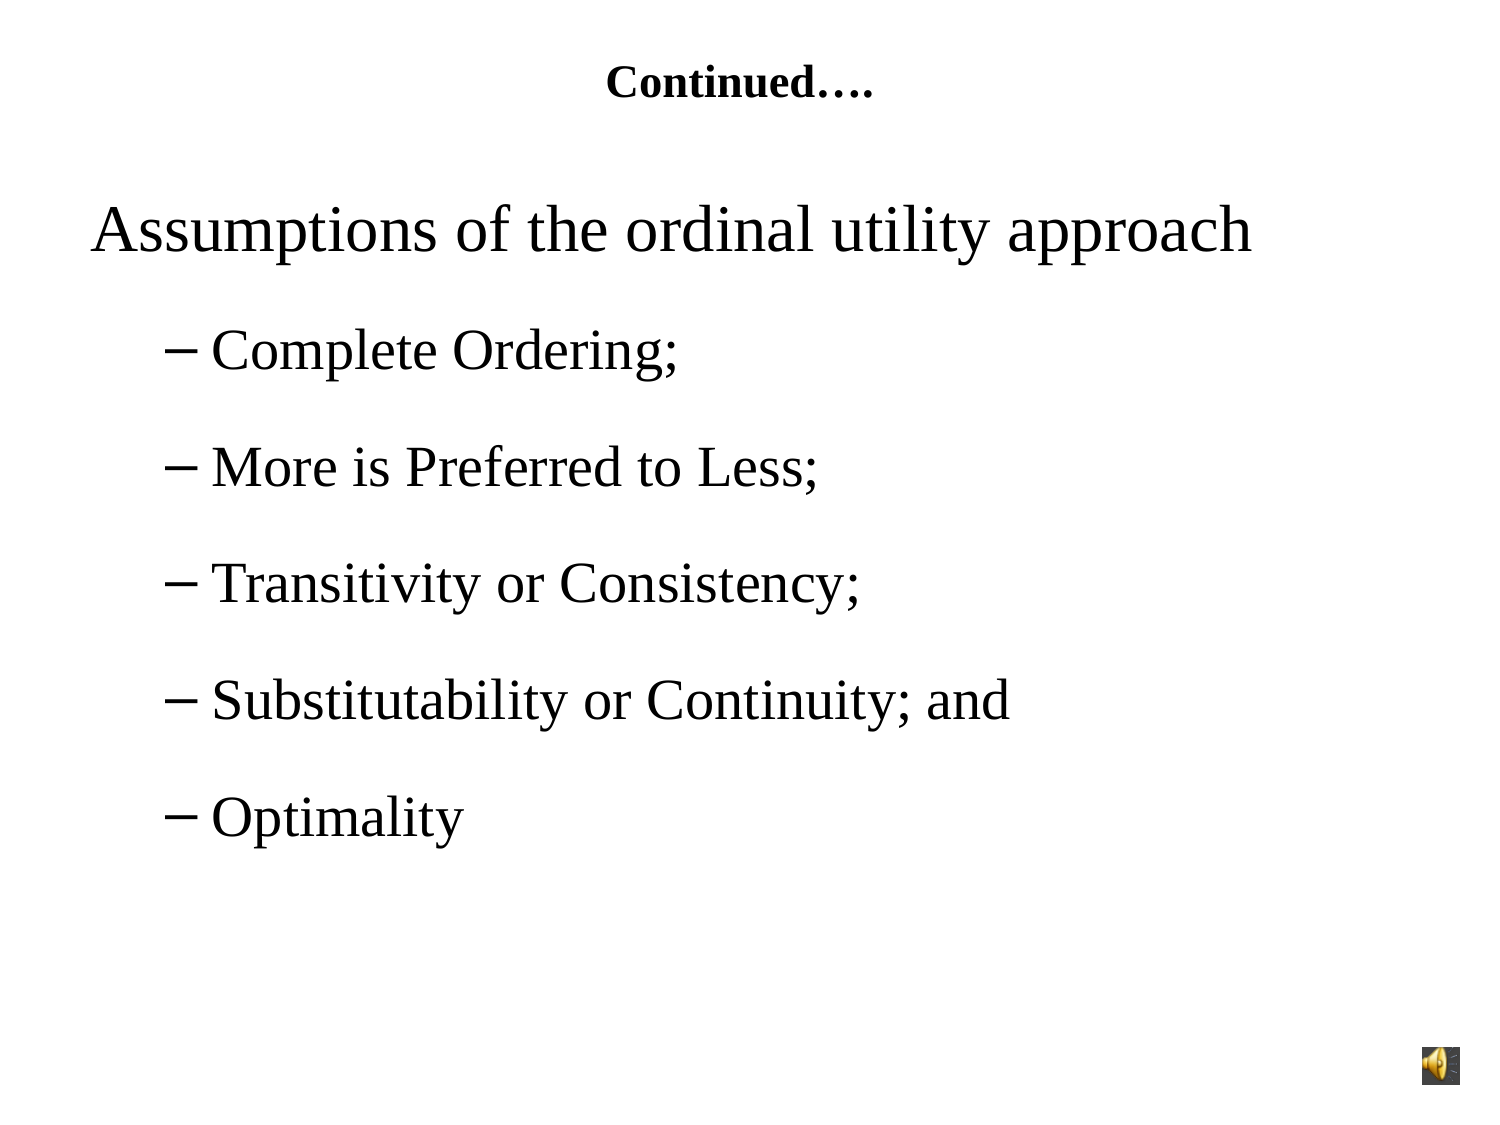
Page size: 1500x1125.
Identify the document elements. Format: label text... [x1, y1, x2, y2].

title Continued…. [64, 42, 1415, 171]
picture [1420, 1045, 1462, 1087]
list Assumptions of the ordinal utility approach Complete Ordering; More is Preferred to Less; Transitivity or Consistency; Substitutability or Continuity; and Optimality [75, 137, 1425, 1071]
